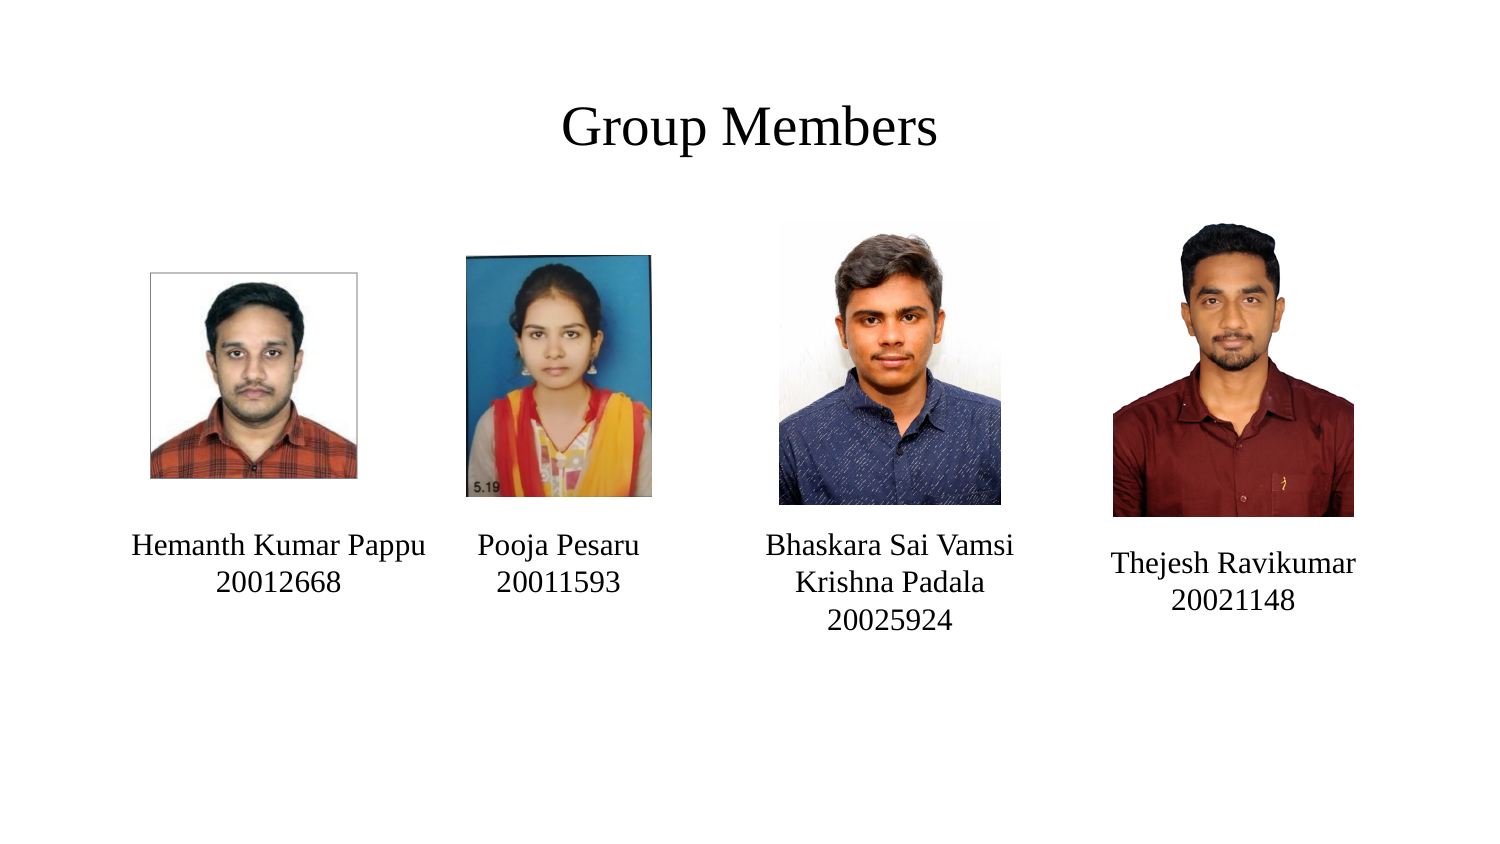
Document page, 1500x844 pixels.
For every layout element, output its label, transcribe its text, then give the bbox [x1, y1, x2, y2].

text_box Thejesh Ravikumar 20021148 [1082, 526, 1385, 632]
title Group Members [50, 72, 1450, 168]
picture [466, 254, 652, 497]
text_box Pooja Pesaru 20011593 [407, 509, 710, 614]
picture [779, 220, 1001, 505]
picture [149, 270, 359, 481]
picture [1113, 208, 1354, 517]
text_box Hemanth Kumar Pappu 20012668 [115, 509, 407, 614]
text_box Bhaskara Sai Vamsi Krishna Padala 20025924 [739, 509, 1042, 652]
